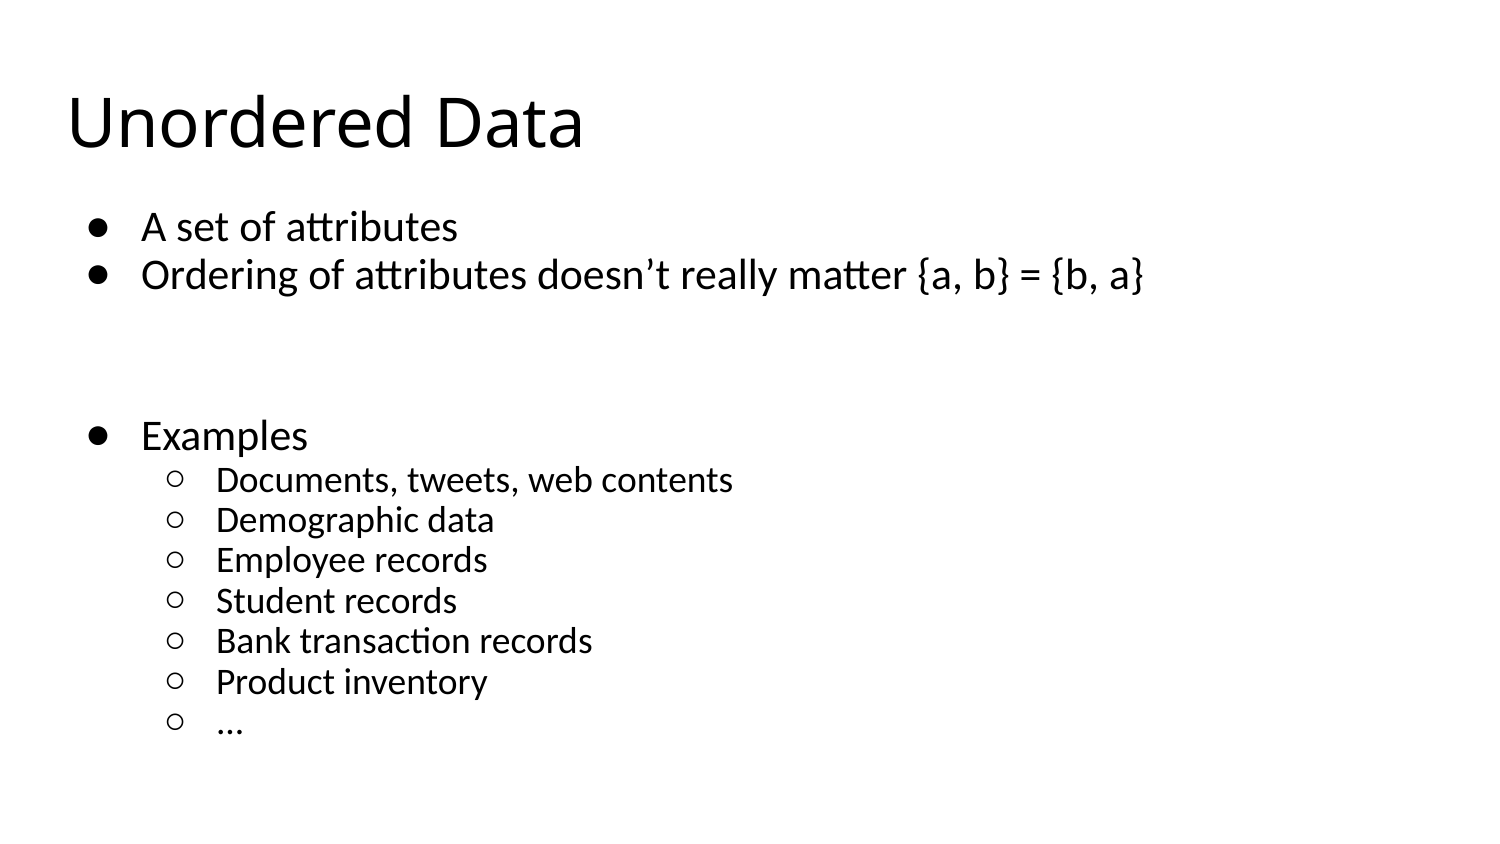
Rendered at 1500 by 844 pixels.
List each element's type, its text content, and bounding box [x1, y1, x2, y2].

title Unordered Data [51, 72, 1449, 167]
list A set of attributes Ordering of attributes doesn’t really matter {a, b} = {b, a} Examples Documents, tweets, web contents Demographic data Employee records Student records Bank transaction records Product inventory ... [51, 189, 1449, 750]
